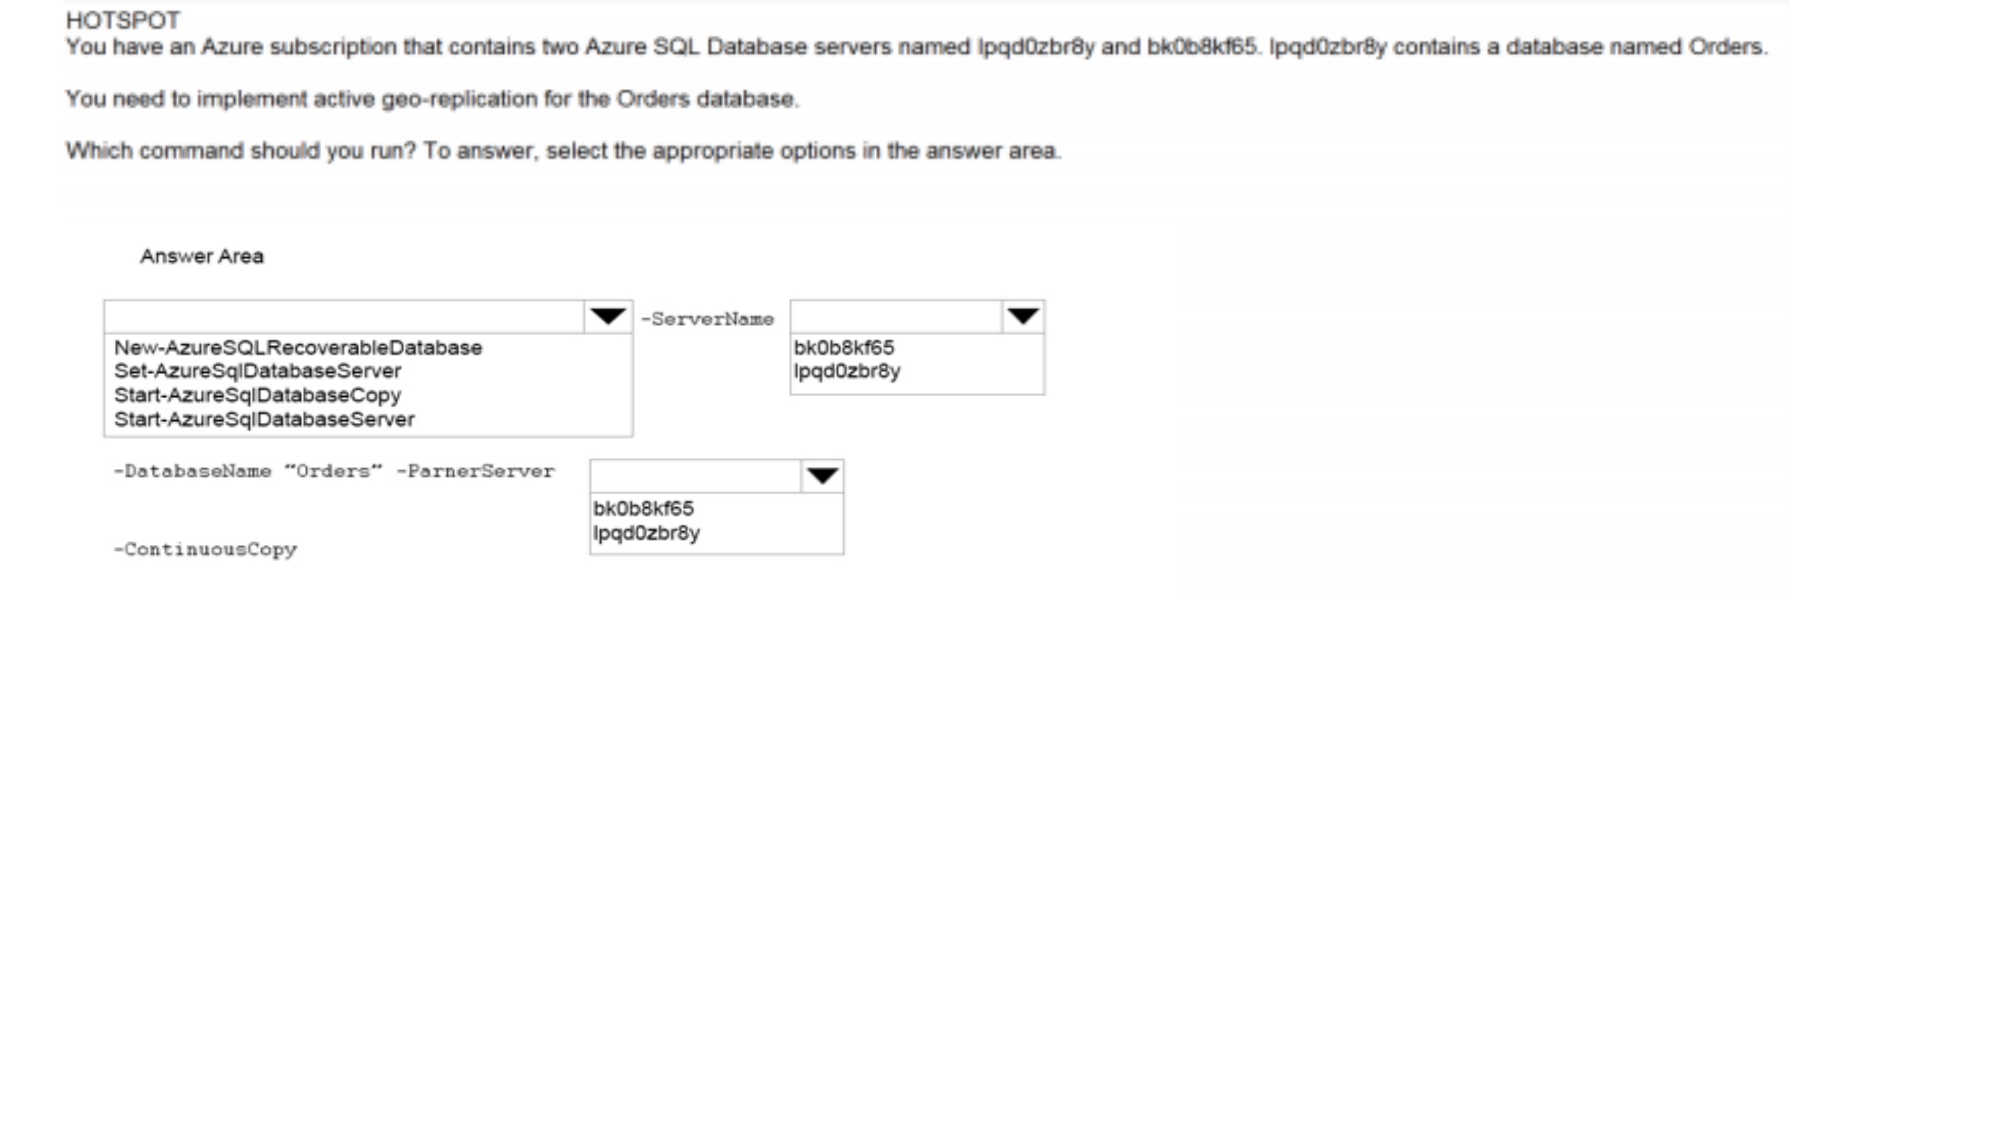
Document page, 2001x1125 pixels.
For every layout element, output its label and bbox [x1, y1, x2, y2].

picture [63, 0, 1820, 646]
